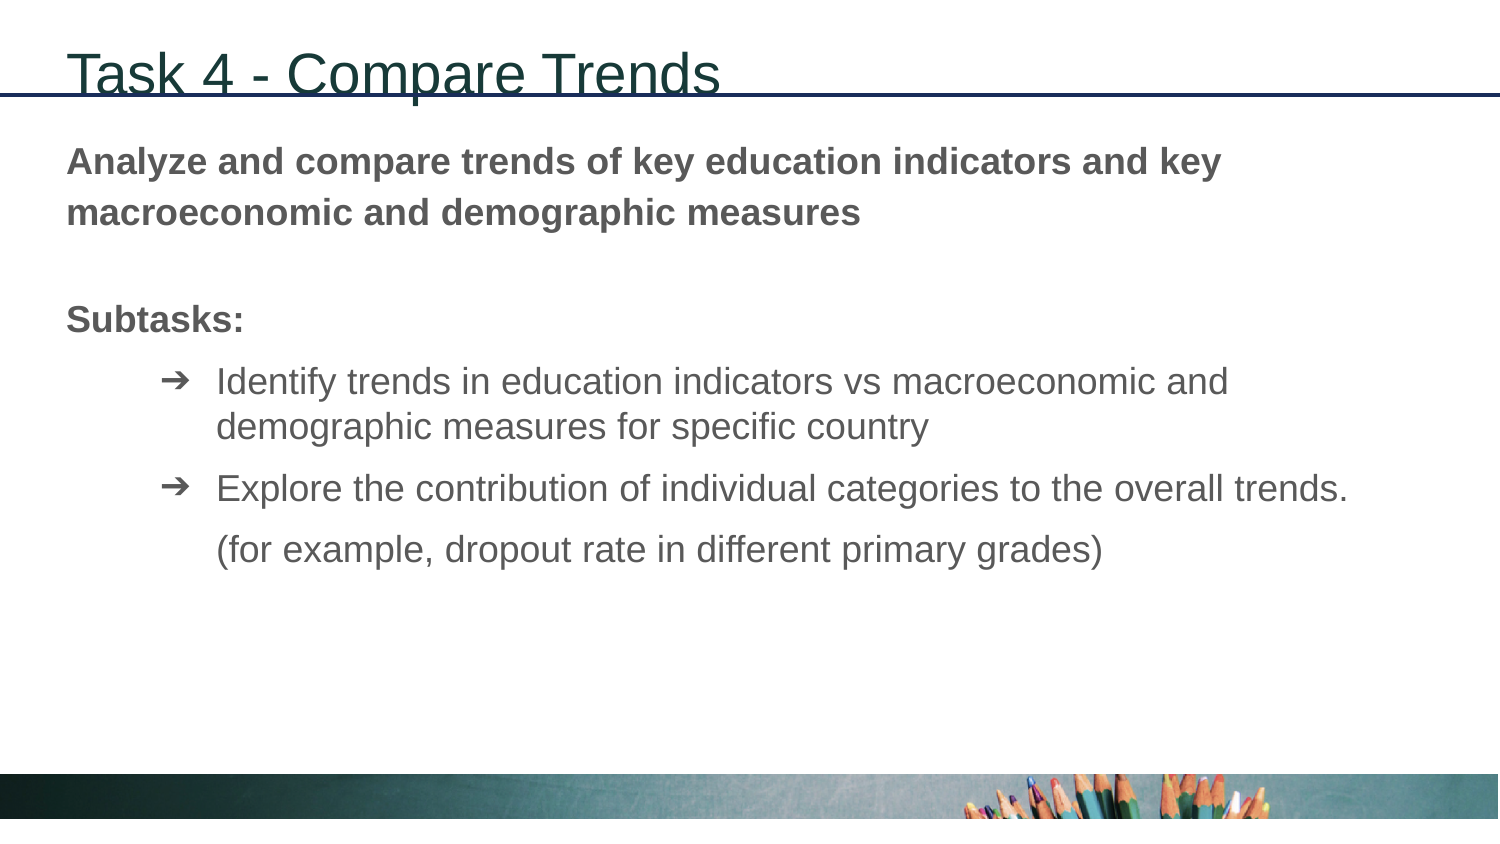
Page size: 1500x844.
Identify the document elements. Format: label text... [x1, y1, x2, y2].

title Task 4 - Compare Trends [51, 10, 1449, 92]
picture [0, 93, 1500, 97]
list Analyze and compare trends of key education indicators and key macroeconomic and demographic measures Subtasks: Identify trends in education indicators vs macroeconomic and demographic measures for specific country Explore the contribution of individual categories to the overall trends. (for example, dropout rate in different primary grades) [51, 116, 1449, 745]
picture [0, 774, 1499, 819]
